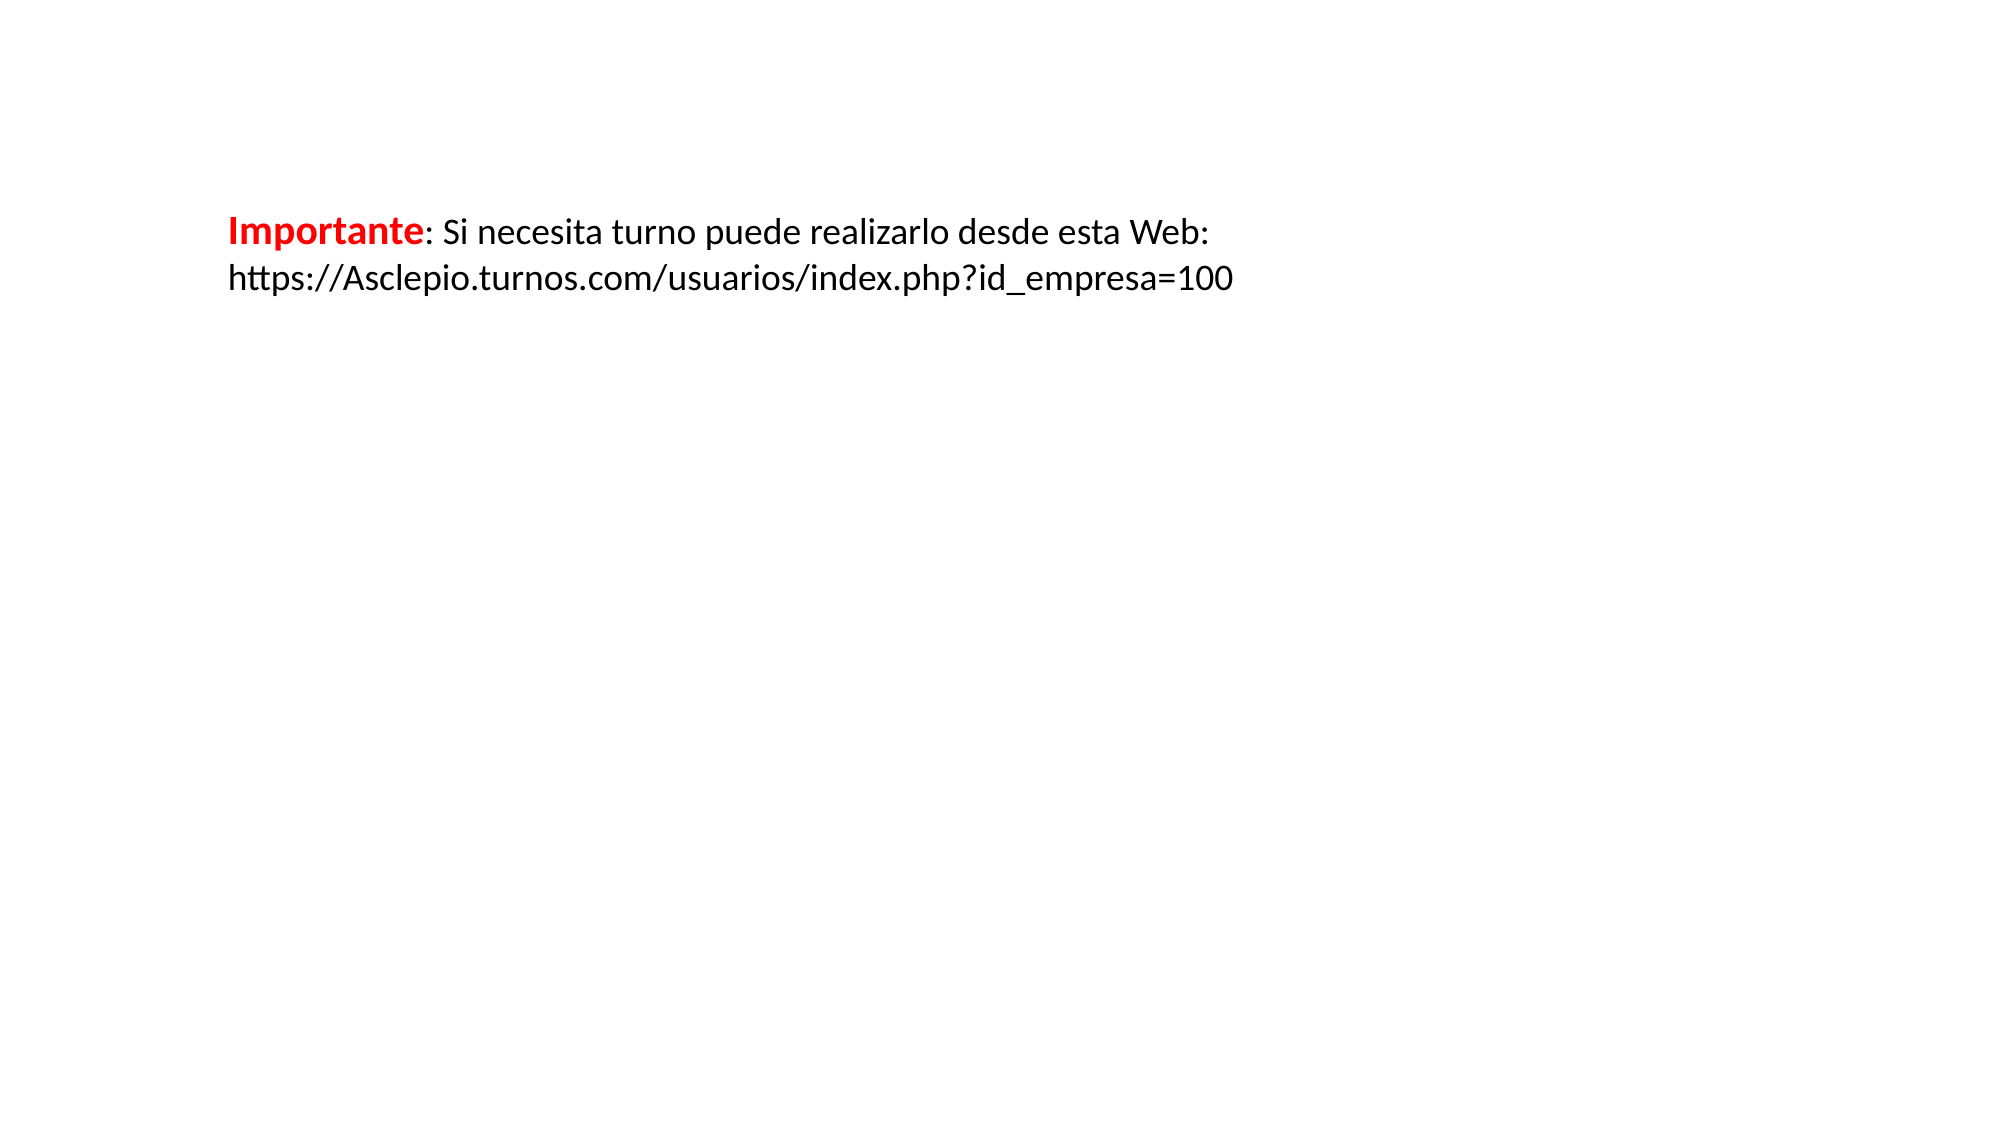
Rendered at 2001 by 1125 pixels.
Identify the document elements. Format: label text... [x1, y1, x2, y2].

text_box Importante: Si necesita turno puede realizarlo desde esta Web: https://Asclepio.turnos.com/usuarios/index.php?id_empresa=100 [213, 195, 1405, 306]
